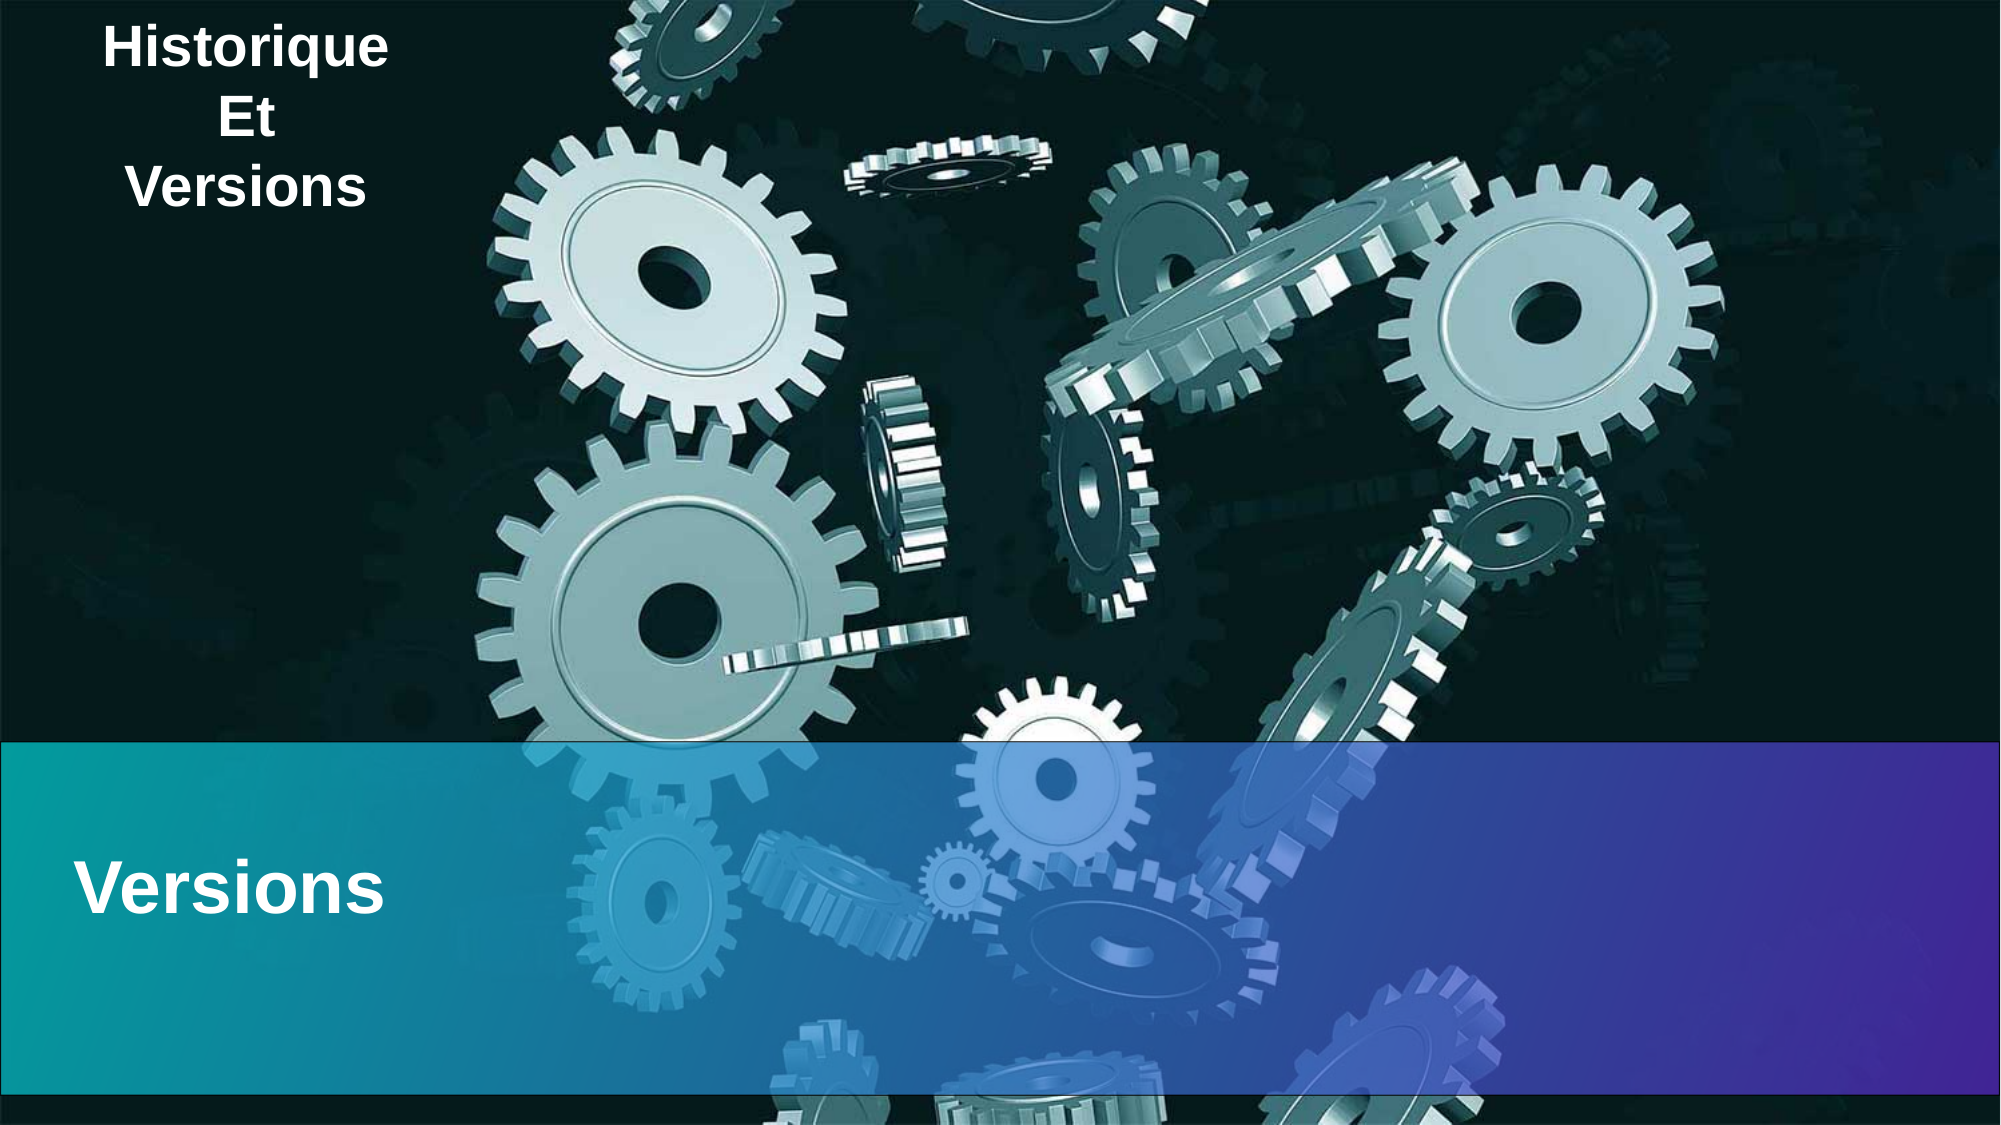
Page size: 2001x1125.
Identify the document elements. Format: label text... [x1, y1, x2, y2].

text_box Versions [59, 830, 553, 936]
text_box [0, 740, 2000, 1097]
picture [0, 0, 2001, 1125]
text_box Historique Et Versions [0, 1, 493, 226]
